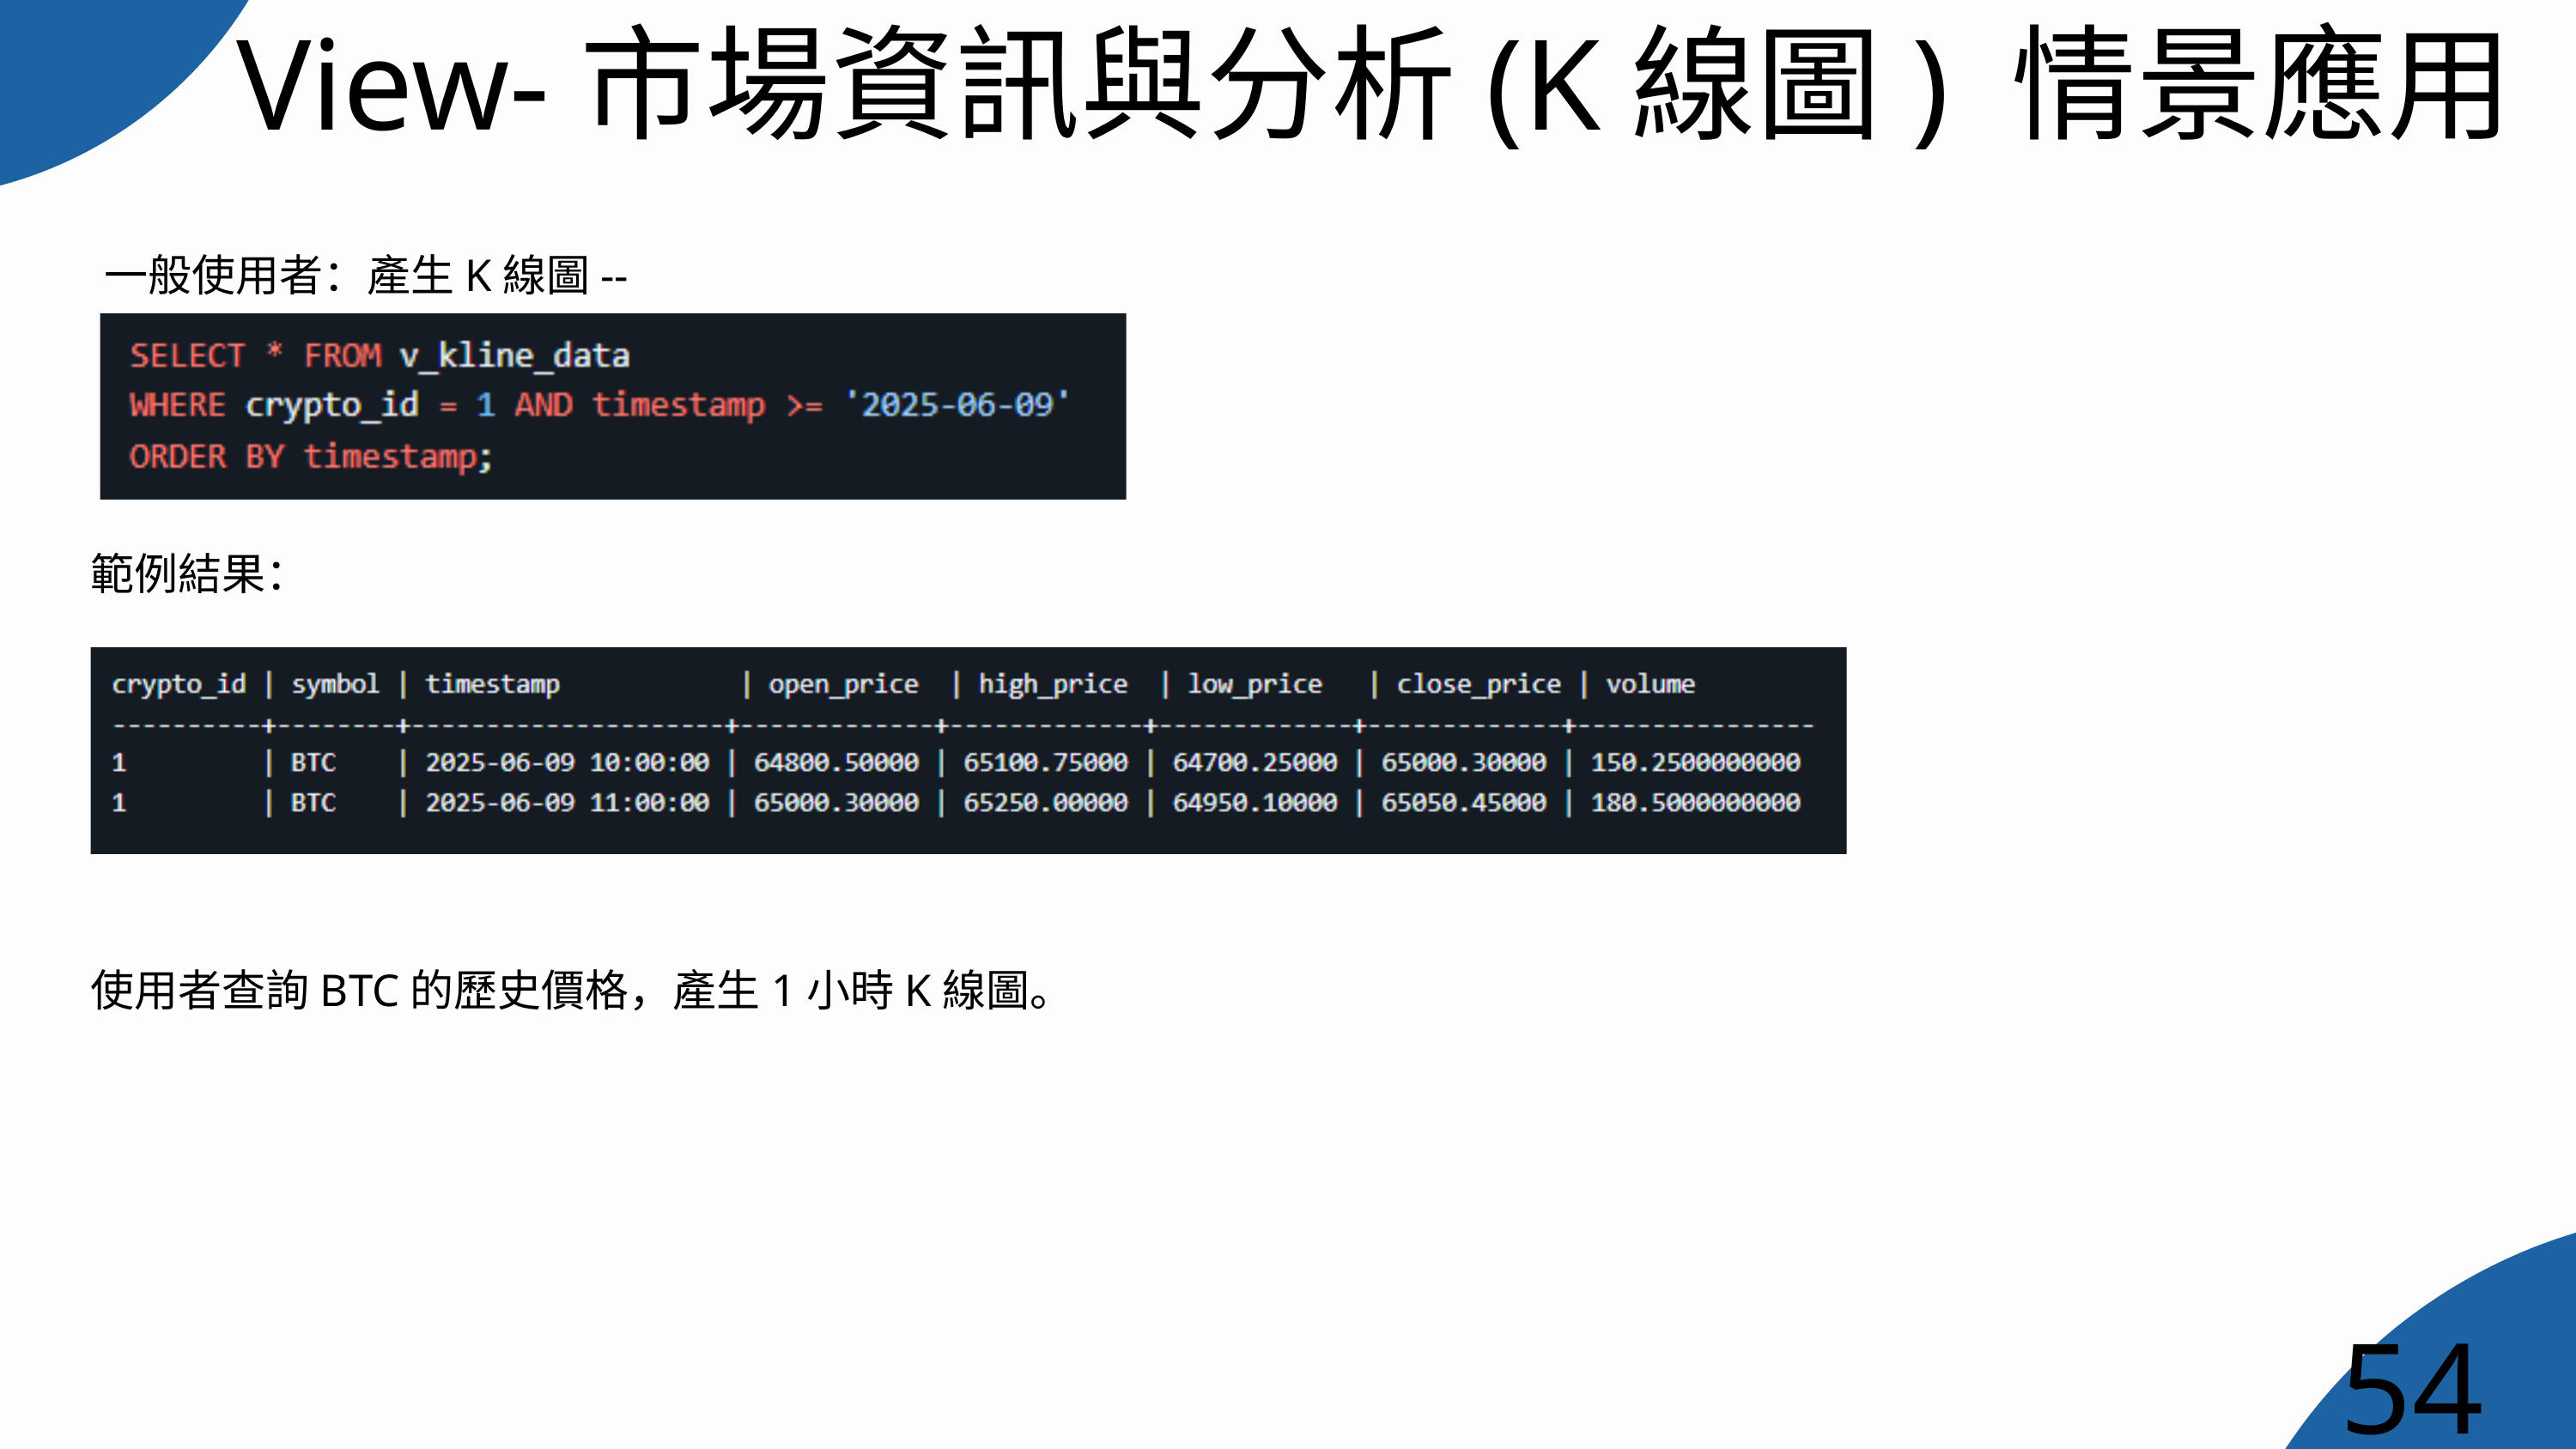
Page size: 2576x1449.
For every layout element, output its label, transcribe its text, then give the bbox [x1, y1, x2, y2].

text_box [0, 0, 311, 200]
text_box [2197, 1210, 2576, 1449]
text_box [90, 647, 1847, 854]
text_box 一般使用者：產生K線圖-- [100, 238, 634, 300]
text_box View-市場資訊與分析(K線圖) 情景應用 [313, 0, 2576, 155]
text_box 範例結果： [90, 537, 1770, 599]
text_box [100, 313, 1127, 500]
text_box 使用者查詢BTC的歷史價格，產生1小時K線圖。 [90, 953, 1042, 1016]
